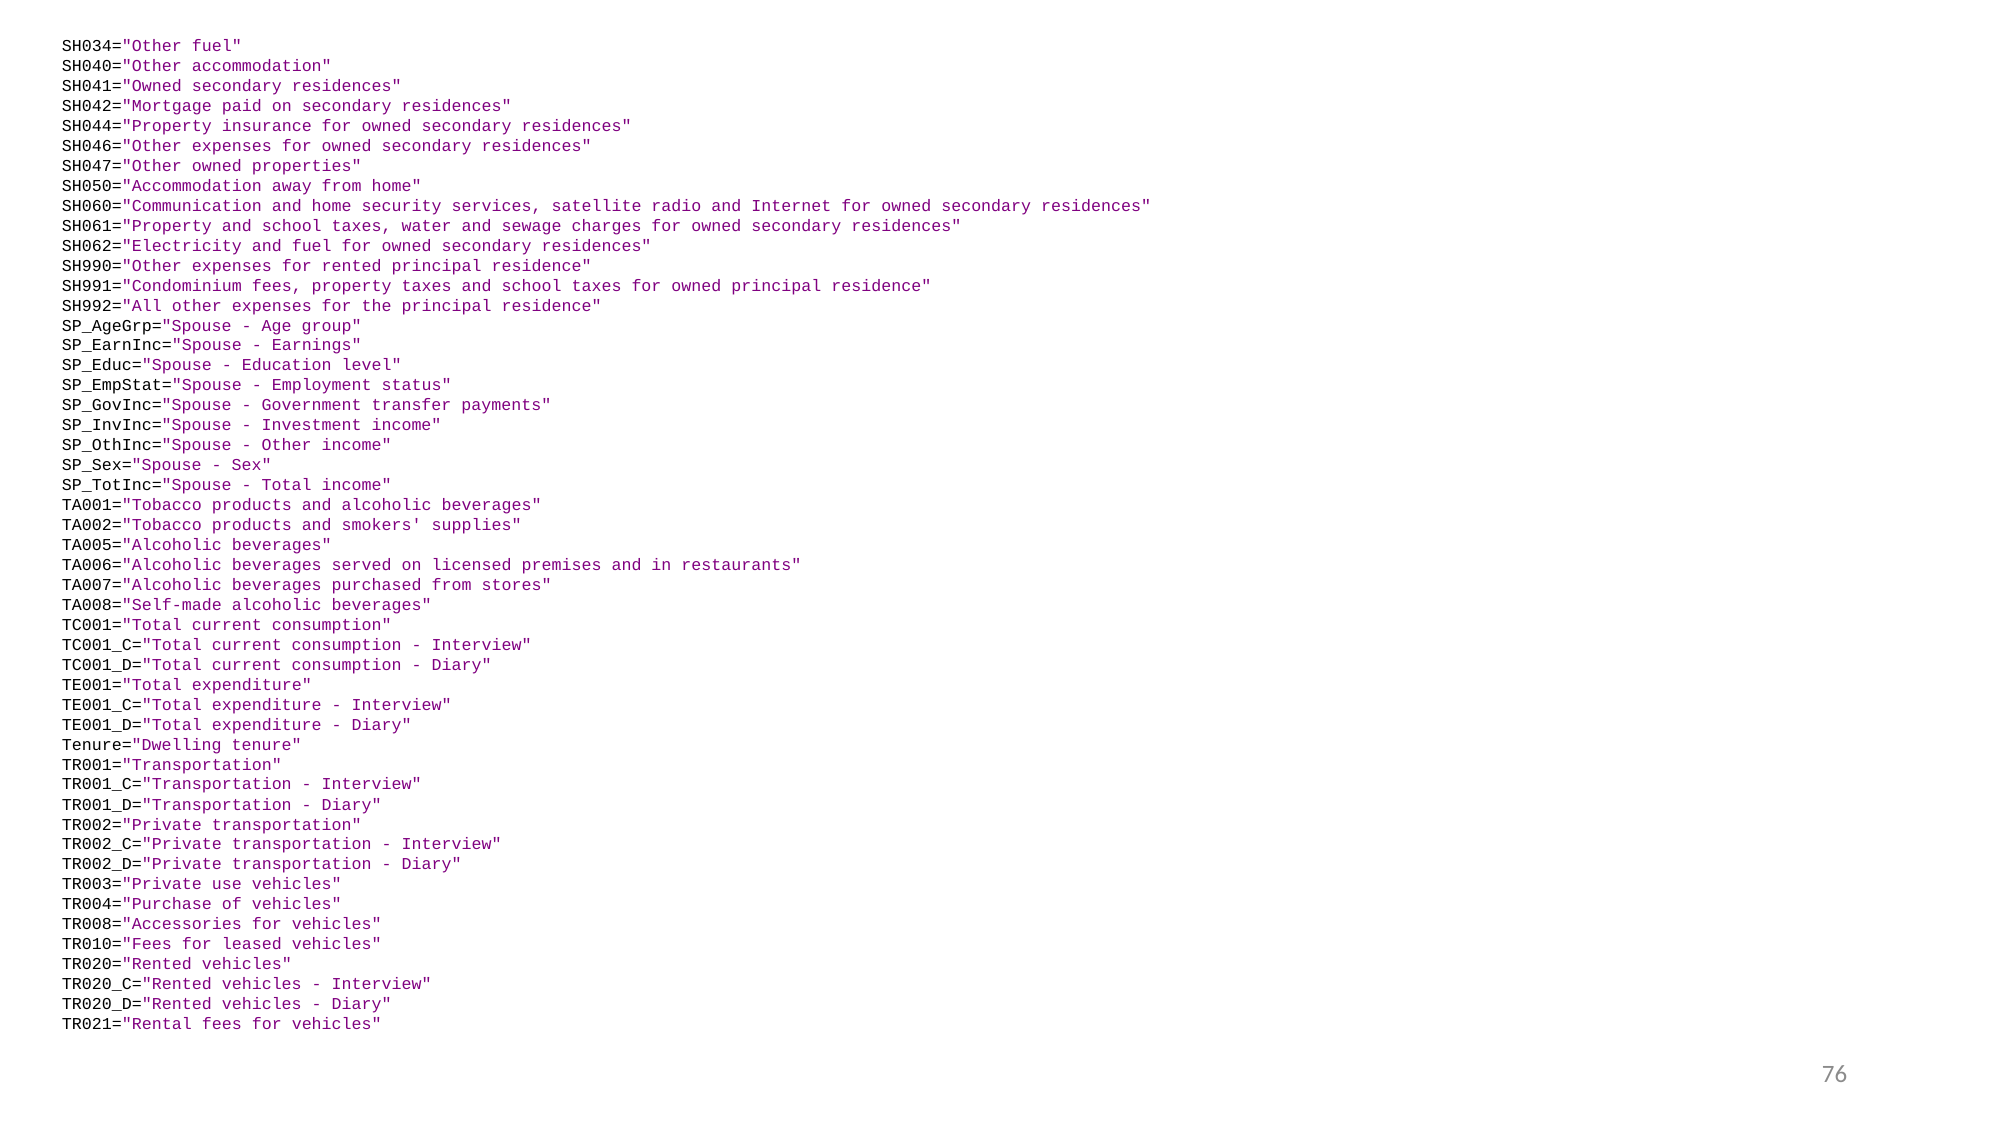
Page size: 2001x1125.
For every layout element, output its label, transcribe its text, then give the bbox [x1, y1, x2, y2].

text_box SH034="Other fuel" SH040="Other accommodation" SH041="Owned secondary residences" SH042="Mortgage paid on secondary residences" SH044="Property insurance for owned secondary residences" SH046="Other expenses for owned secondary residences" SH047="Other owned properties" SH050="Accommodation away from home" SH060="Communication and home security services, satellite radio and Internet for owned secondary residences" SH061="Property and school taxes, water and sewage charges for owned secondary residences" SH062="Electricity and fuel for owned secondary residences" SH990="Other expenses for rented principal residence" SH991="Condominium fees, property taxes and school taxes for owned principal residence" SH992="All other expenses for the principal residence" SP_AgeGrp="Spouse - Age group" SP_EarnInc="Spouse - Earnings" SP_Educ="Spouse - Education level" SP_EmpStat="Spouse - Employment status" SP_GovInc="Spouse - Government transfer payments" SP_InvInc="Spouse - Investment income" SP_OthInc="Spouse - Other income" SP_Sex="Spouse - Sex" SP_TotInc="Spouse - Total income" TA001="Tobacco products and alcoholic beverages" TA002="Tobacco products and smokers' supplies" TA005="Alcoholic beverages" TA006="Alcoholic beverages served on licensed premises and in restaurants" TA007="Alcoholic beverages purchased from stores" TA008="Self-made alcoholic beverages" TC001="Total current consumption" TC001_C="Total current consumption - Interview" TC001_D="Total current consumption - Diary" TE001="Total expenditure" TE001_C="Total expenditure - Interview" TE001_D="Total expenditure - Diary" Tenure="Dwelling tenure" TR001="Transportation" TR001_C="Transportation - Interview" TR001_D="Transportation - Diary" TR002="Private transportation" TR002_C="Private transportation - Interview" TR002_D="Private transportation - Diary" TR003="Private use vehicles" TR004="Purchase of vehicles" TR008="Accessories for vehicles" TR010="Fees for leased vehicles" TR020="Rented vehicles" TR020_C="Rented vehicles - Interview" TR020_D="Rented vehicles - Diary" TR021="Rental fees for vehicles" [47, 27, 2000, 1041]
slide_number 76 [1412, 1042, 1863, 1103]
